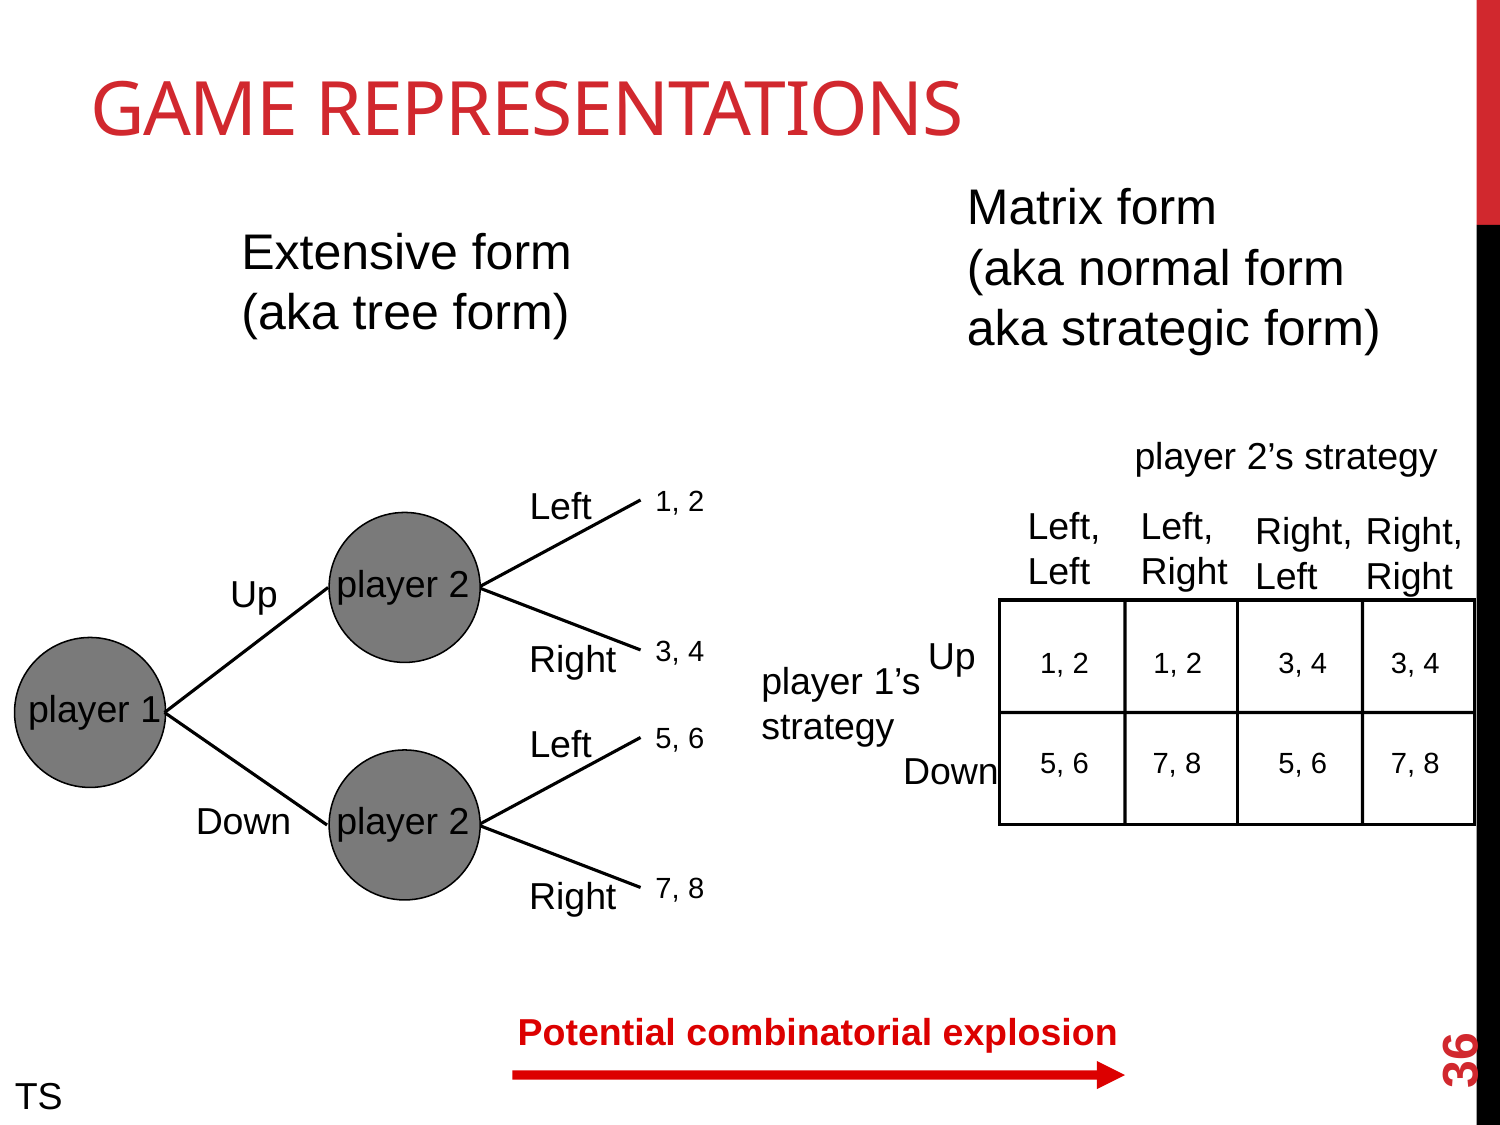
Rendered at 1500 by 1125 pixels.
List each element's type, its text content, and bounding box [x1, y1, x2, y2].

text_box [745, 167, 1480, 826]
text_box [11, 211, 721, 926]
slide_number 36 [1427, 887, 1488, 1104]
title Game representations [75, 25, 1212, 158]
text_box TS [0, 1064, 84, 1125]
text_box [499, 999, 1137, 1076]
